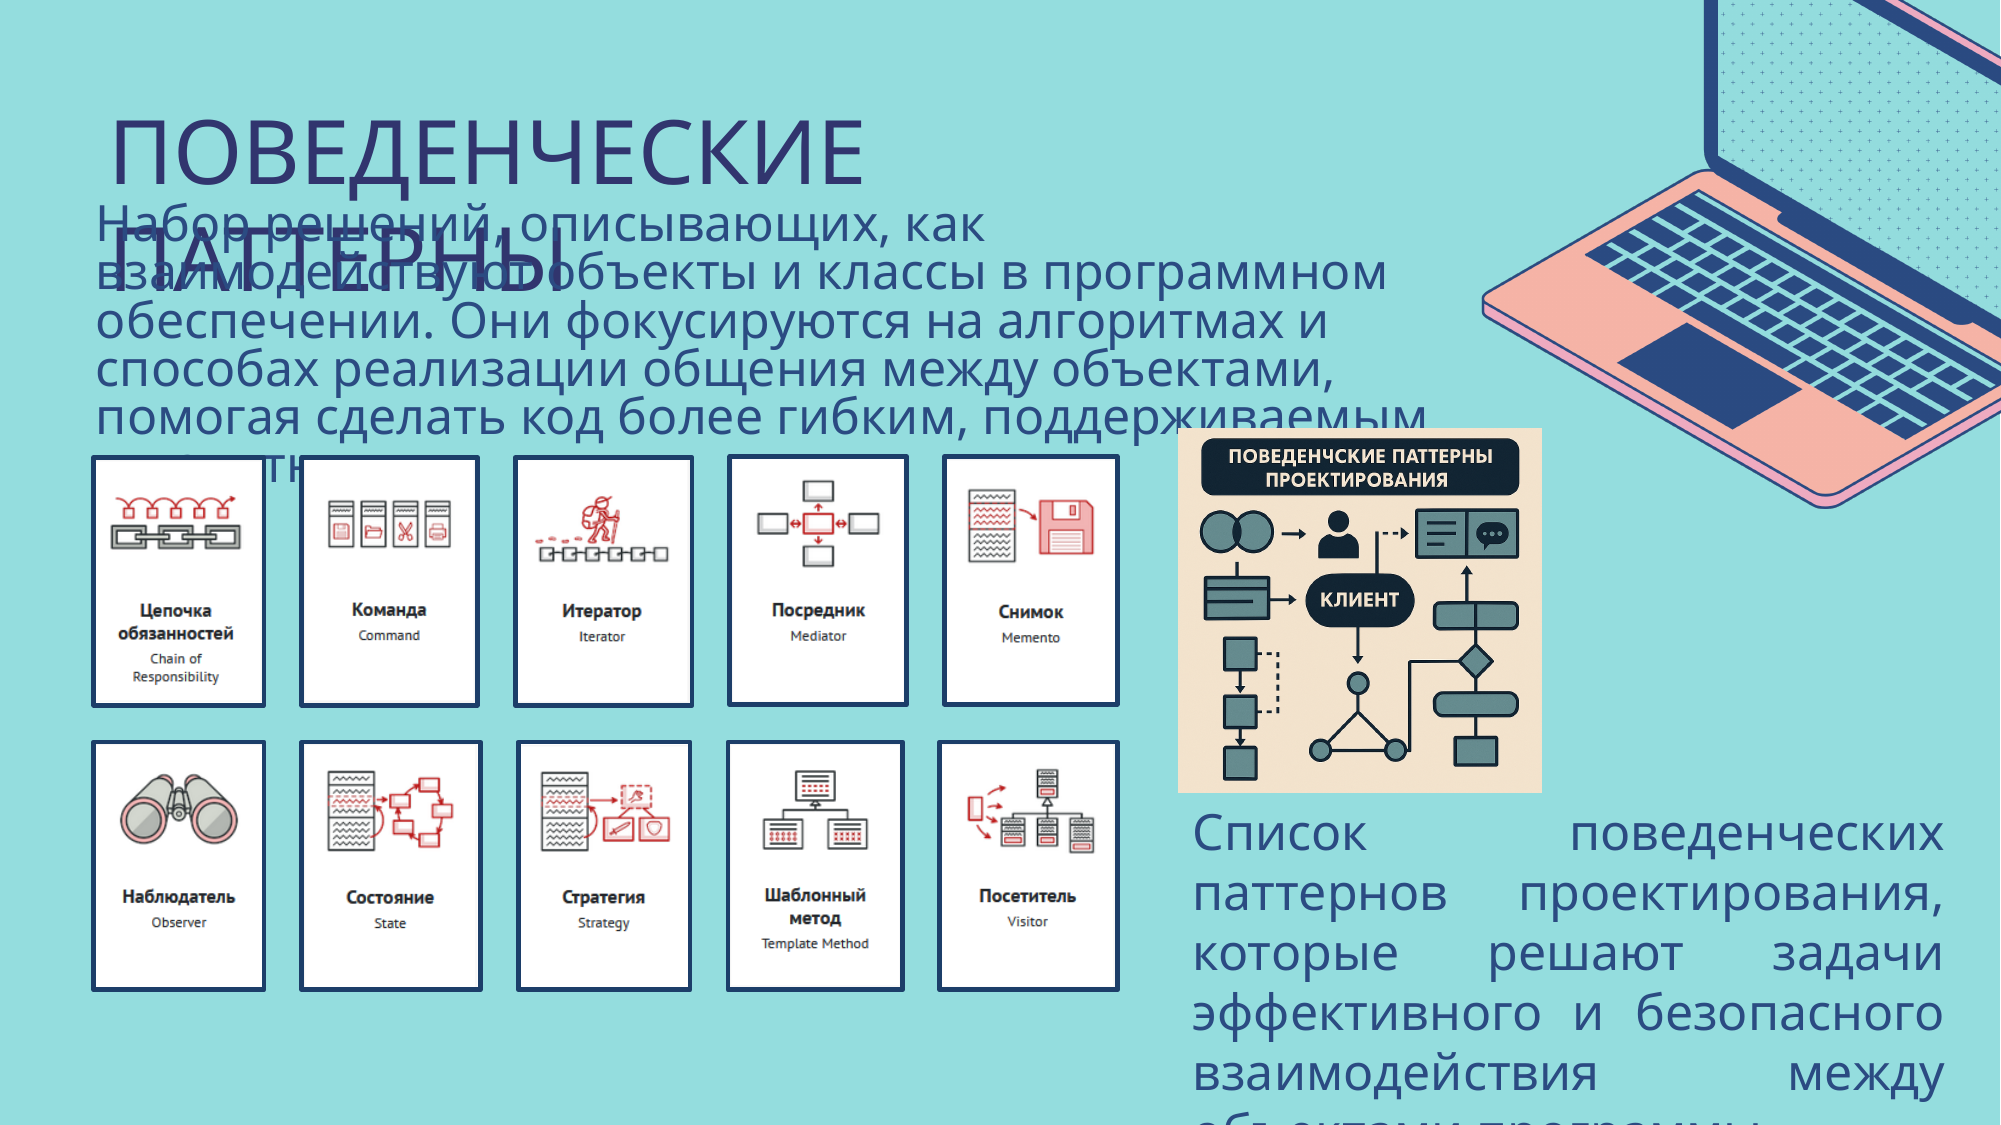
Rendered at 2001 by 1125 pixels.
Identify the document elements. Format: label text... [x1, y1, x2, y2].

picture [520, 744, 689, 988]
picture [729, 744, 901, 988]
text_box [95, 95, 1431, 447]
picture [303, 459, 476, 704]
picture [946, 458, 1116, 703]
picture [1177, 428, 1542, 793]
picture [517, 459, 690, 704]
text_box Список поведенческих паттернов проектирования, которые решают задачи эффективного и безопасного взаимодействия между объектами программы. [1178, 793, 1960, 1125]
picture [95, 459, 262, 704]
picture [941, 744, 1116, 988]
picture [95, 744, 262, 988]
text_box [1481, 0, 2000, 509]
picture [303, 744, 479, 988]
picture [731, 458, 905, 703]
